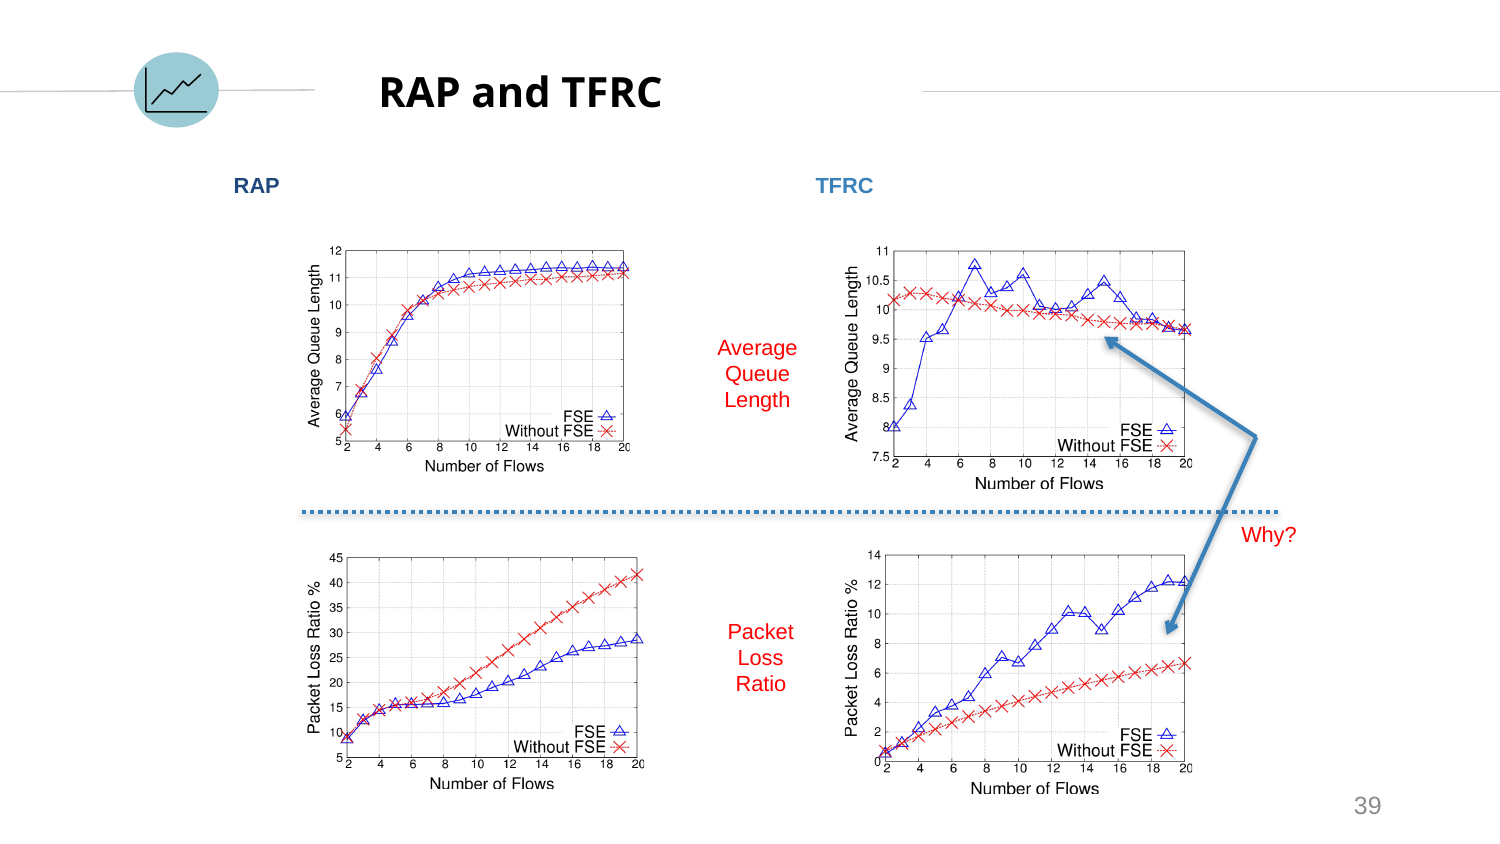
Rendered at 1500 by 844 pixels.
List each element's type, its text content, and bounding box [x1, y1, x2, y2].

text_box [135, 100, 140, 110]
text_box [145, 67, 207, 113]
picture [307, 553, 645, 790]
text_box TFRC [786, 163, 903, 205]
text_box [1103, 336, 1257, 438]
text_box Average Queue Length [699, 325, 816, 420]
text_box RAP and TFRC [363, 55, 1481, 127]
picture [307, 245, 630, 472]
text_box Packet Loss Ratio [699, 609, 822, 704]
text_box [133, 52, 219, 88]
slide_number 39 [1059, 782, 1397, 828]
picture [844, 550, 1193, 794]
text_box [211, 100, 218, 112]
text_box RAP [199, 164, 315, 206]
text_box [150, 120, 202, 128]
text_box Why? [1261, 513, 1327, 555]
picture [844, 245, 1193, 489]
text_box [1166, 436, 1257, 636]
